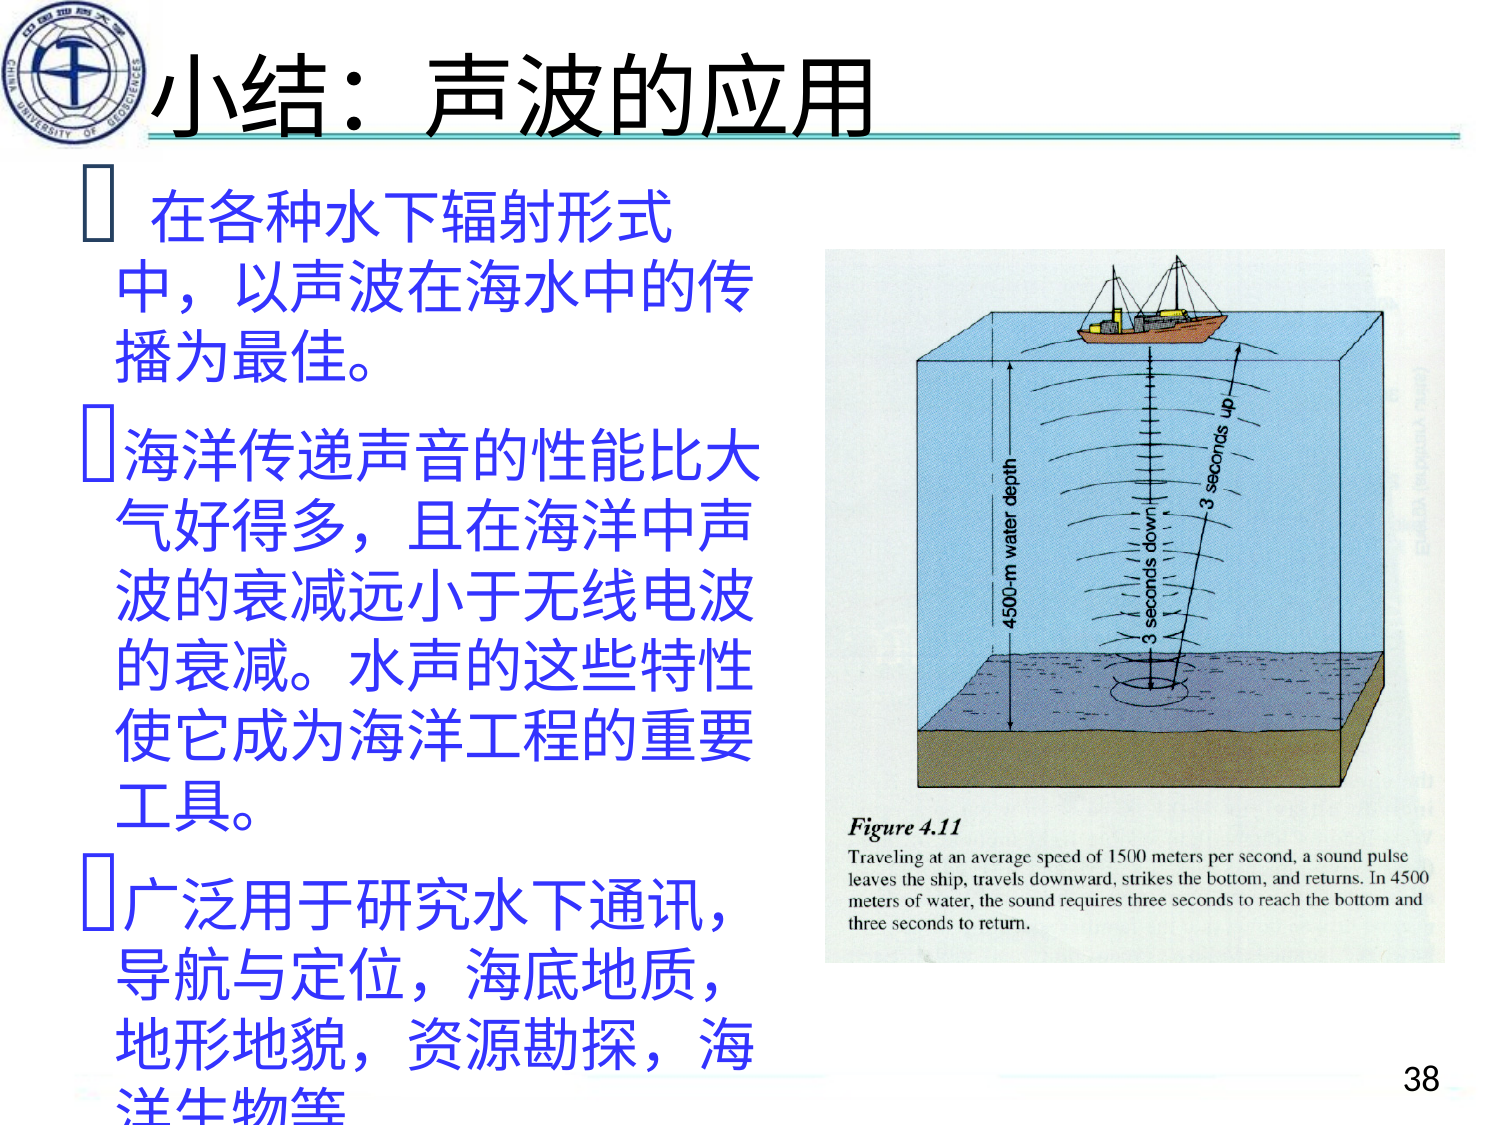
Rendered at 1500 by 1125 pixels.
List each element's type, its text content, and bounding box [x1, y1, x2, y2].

text_box 38 [1387, 1046, 1500, 1125]
text_box 在各种水下辐射形式中，以声波在海水中的传播为最佳。 海洋传递声音的性能比大气好得多，且在海洋中声波的衰减远小于无线电波的衰减。水声的这些特性使它成为海洋工程的重要工具。 广泛用于研究水下通讯，导航与定位，海底地质，地形地貌，资源勘探，海洋生物等 [64, 172, 803, 1125]
title 小结：声波的应用 [133, 31, 1408, 138]
picture [87, 168, 110, 172]
picture [0, 0, 1500, 1125]
